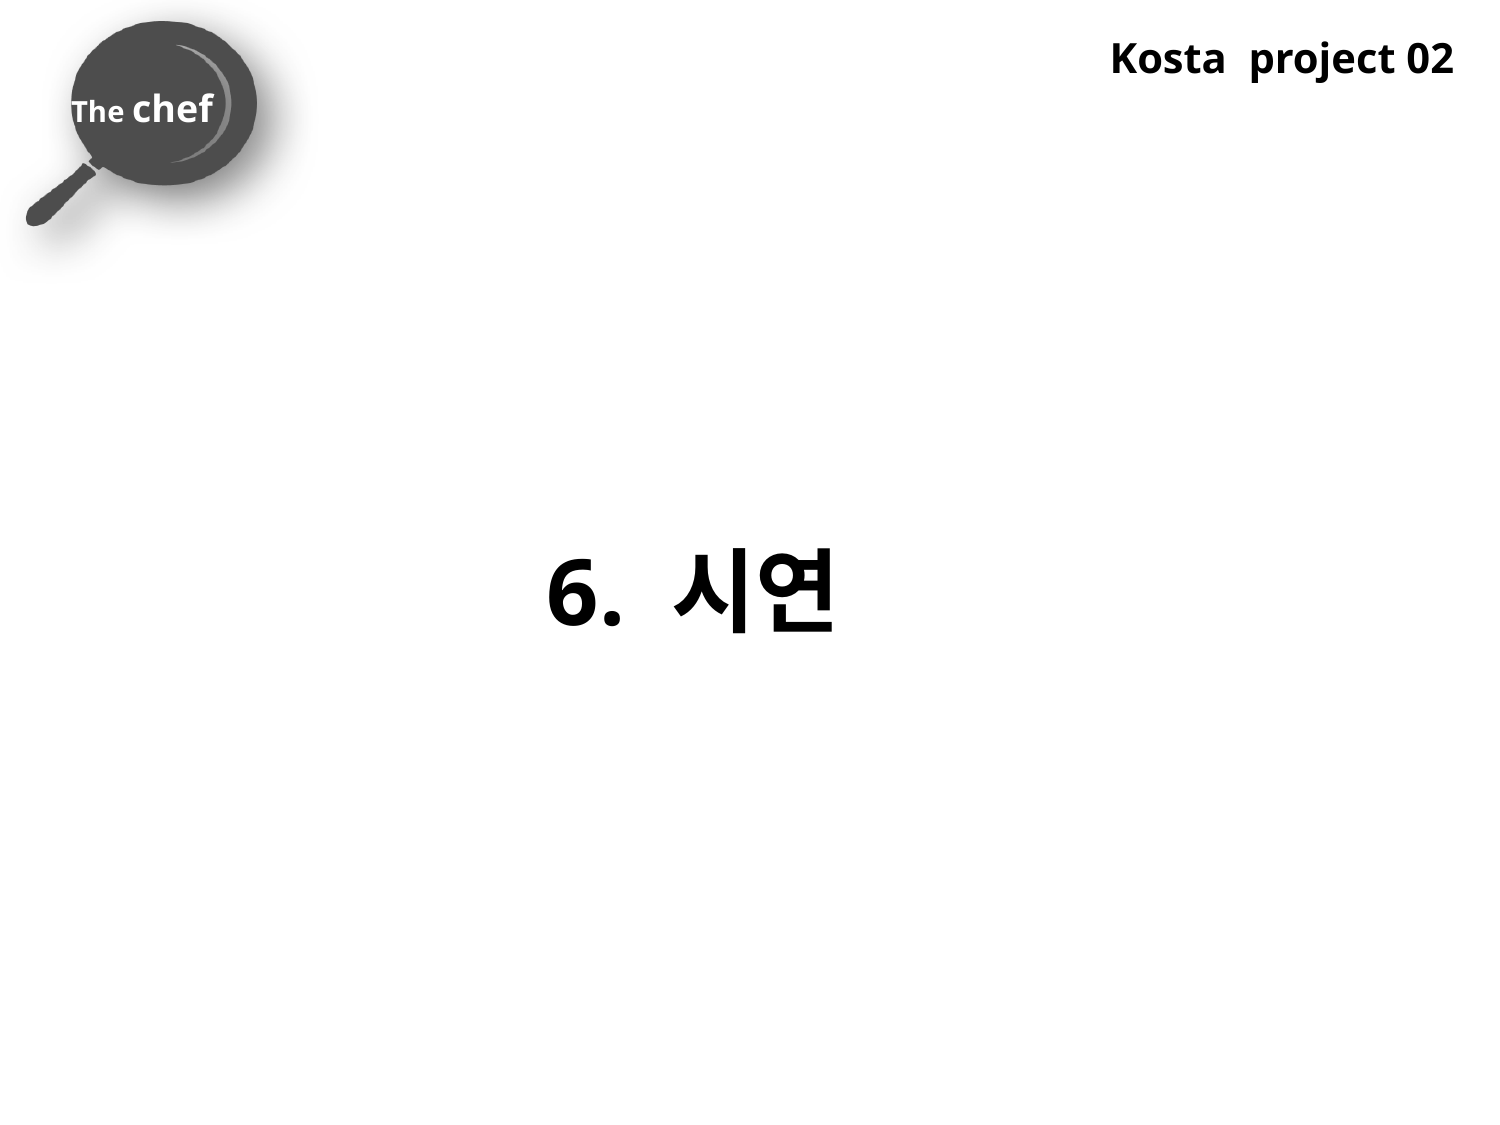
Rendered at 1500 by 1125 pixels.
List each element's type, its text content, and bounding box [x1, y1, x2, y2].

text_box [0, 0, 455, 287]
text_box Kosta project 02 [1033, 24, 1500, 90]
text_box 6. 시연 [532, 471, 968, 652]
